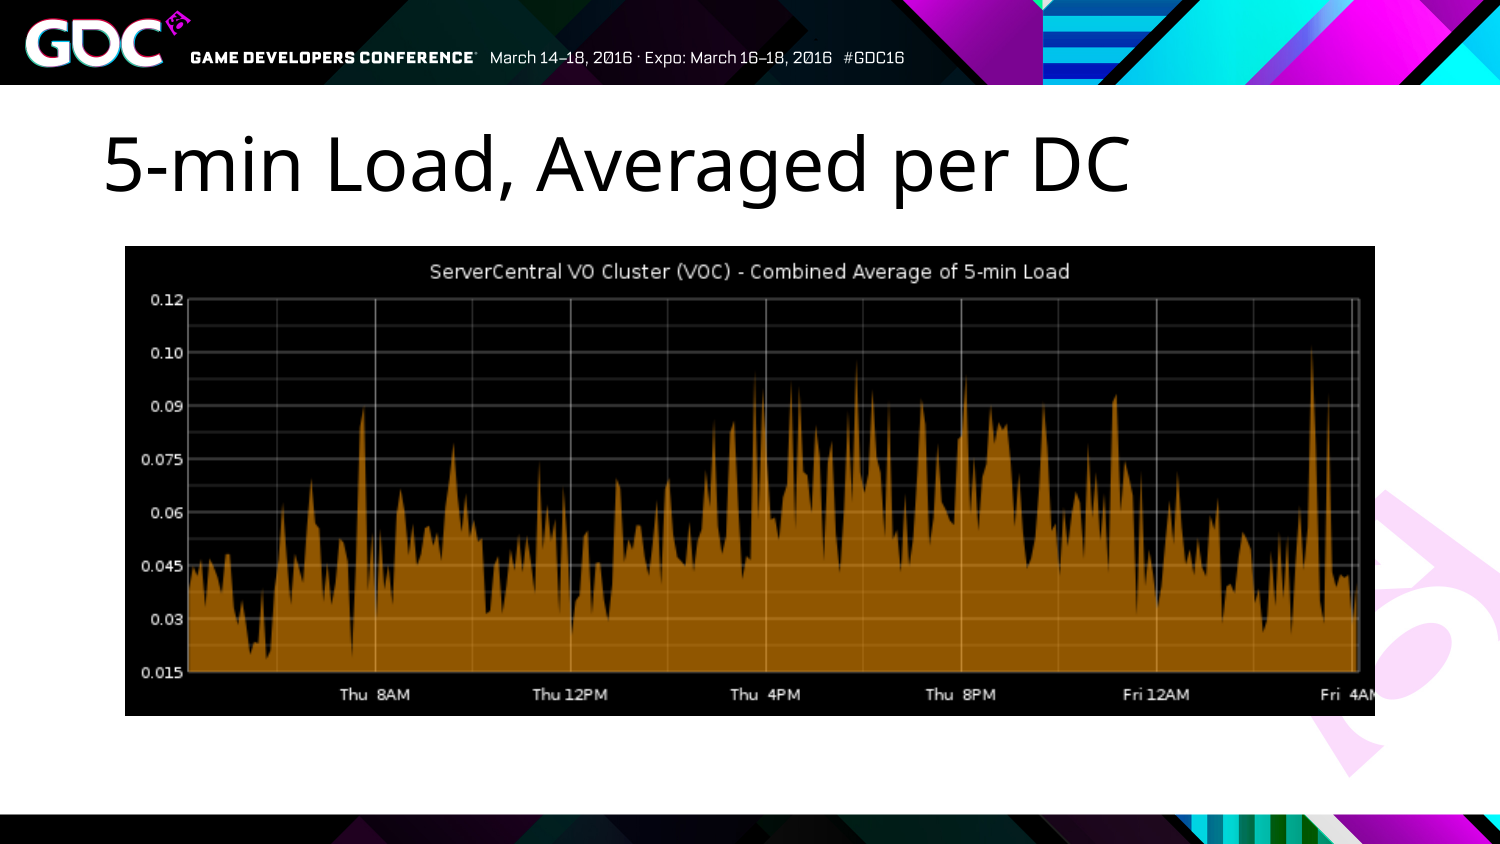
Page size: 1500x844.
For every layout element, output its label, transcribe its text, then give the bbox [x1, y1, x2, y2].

picture [0, 0, 1500, 844]
title 5-min Load, Averaged per DC [87, 109, 1413, 238]
